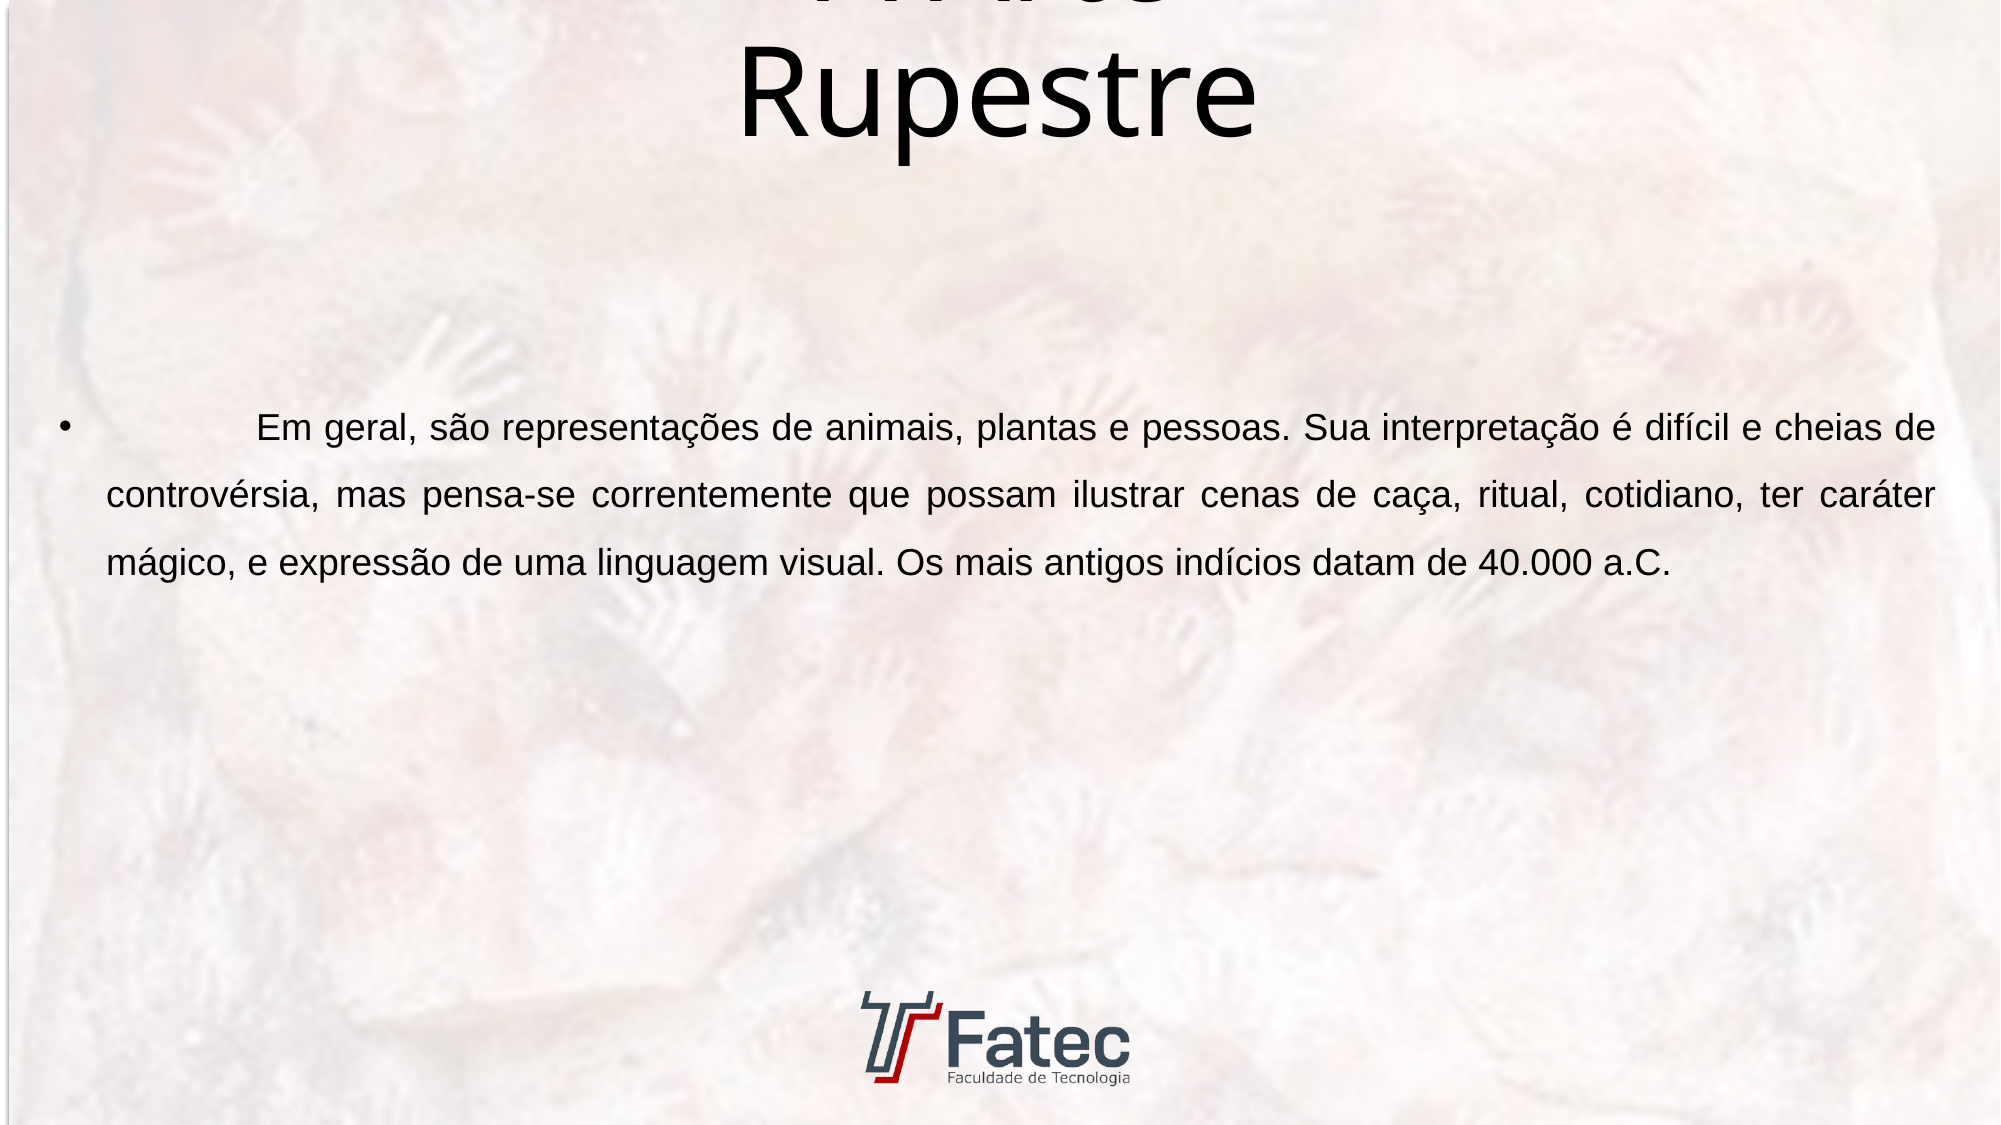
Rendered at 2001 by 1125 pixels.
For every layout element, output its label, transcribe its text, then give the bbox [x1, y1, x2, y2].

text_box Em geral, são representações de animais, plantas e pessoas. Sua interpretação é difícil e cheias de controvérsia, mas pensa-se correntemente que possam ilustrar cenas de caça, ritual, cotidiano, ter caráter mágico, e expressão de uma linguagem visual. Os mais antigos indícios datam de 40.000 a.C. [44, 328, 1952, 636]
picture [802, 970, 1194, 1113]
title A Arte Rupestre [618, 37, 1377, 171]
